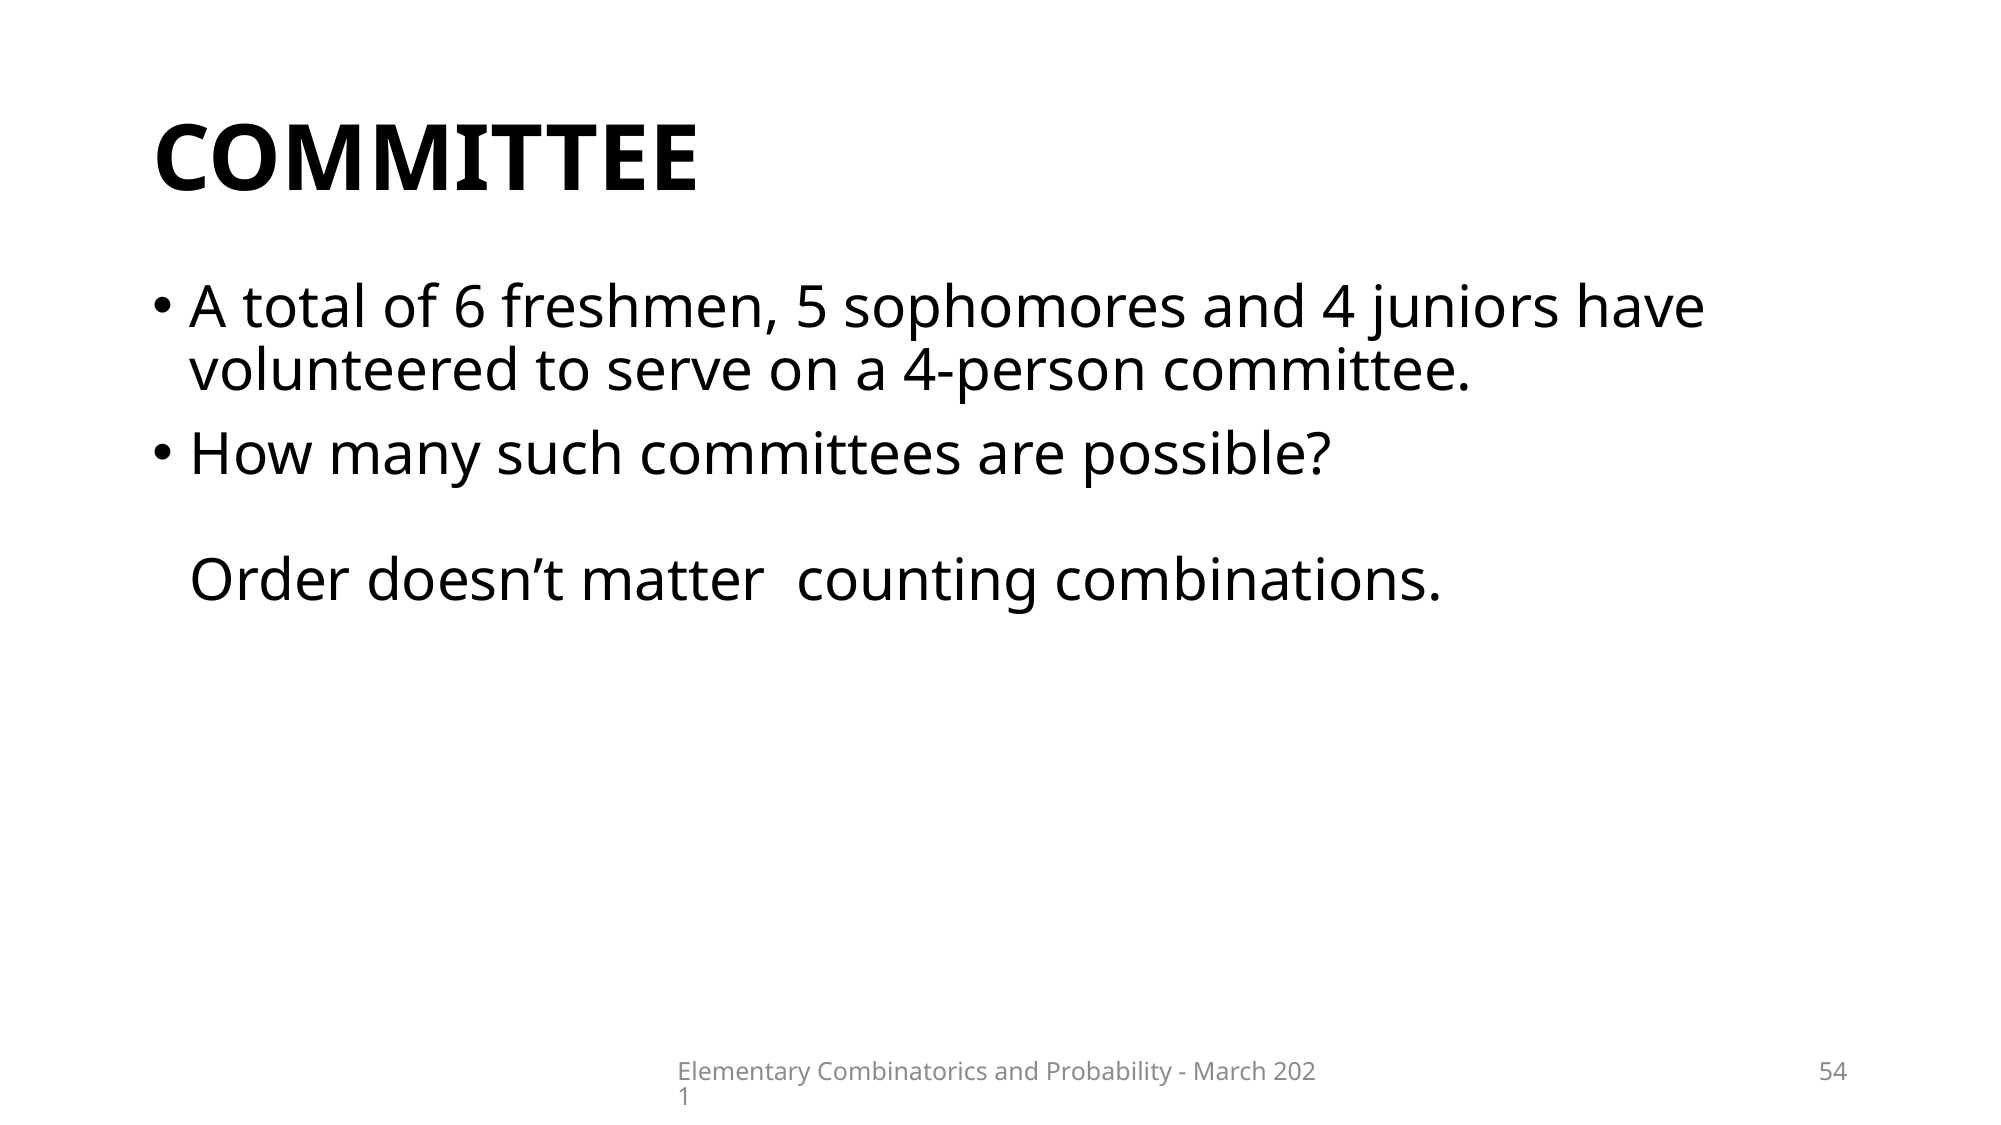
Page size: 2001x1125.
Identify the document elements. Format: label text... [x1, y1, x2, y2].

title Committee [137, 52, 1863, 270]
slide_number 54 [1412, 1042, 1863, 1103]
footer Elementary Combinatorics and Probability - March 2021 [662, 1042, 1338, 1103]
